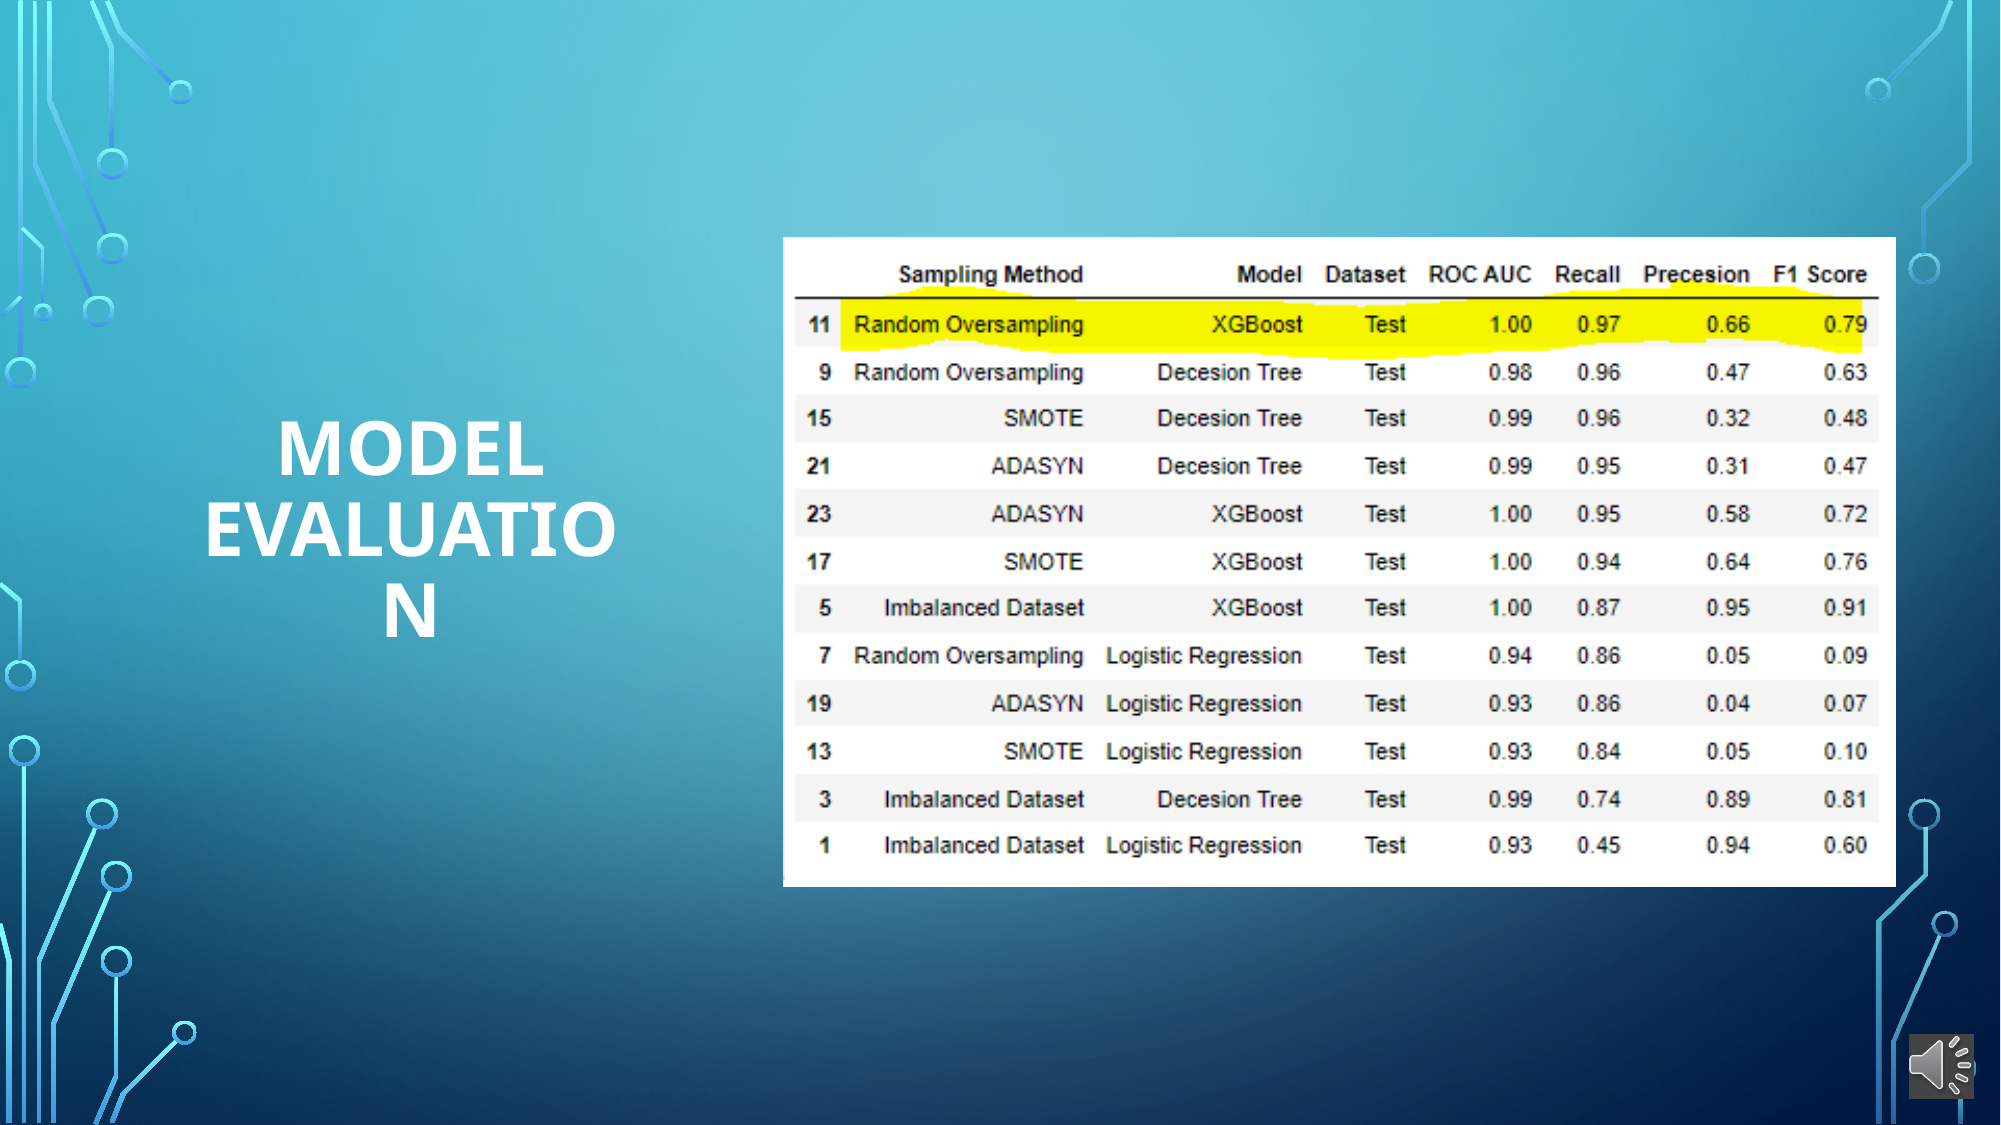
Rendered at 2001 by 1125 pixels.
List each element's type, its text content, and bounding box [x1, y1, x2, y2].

picture [1908, 1033, 1976, 1101]
title Model Evaluation [168, 322, 654, 743]
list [783, 237, 1897, 887]
